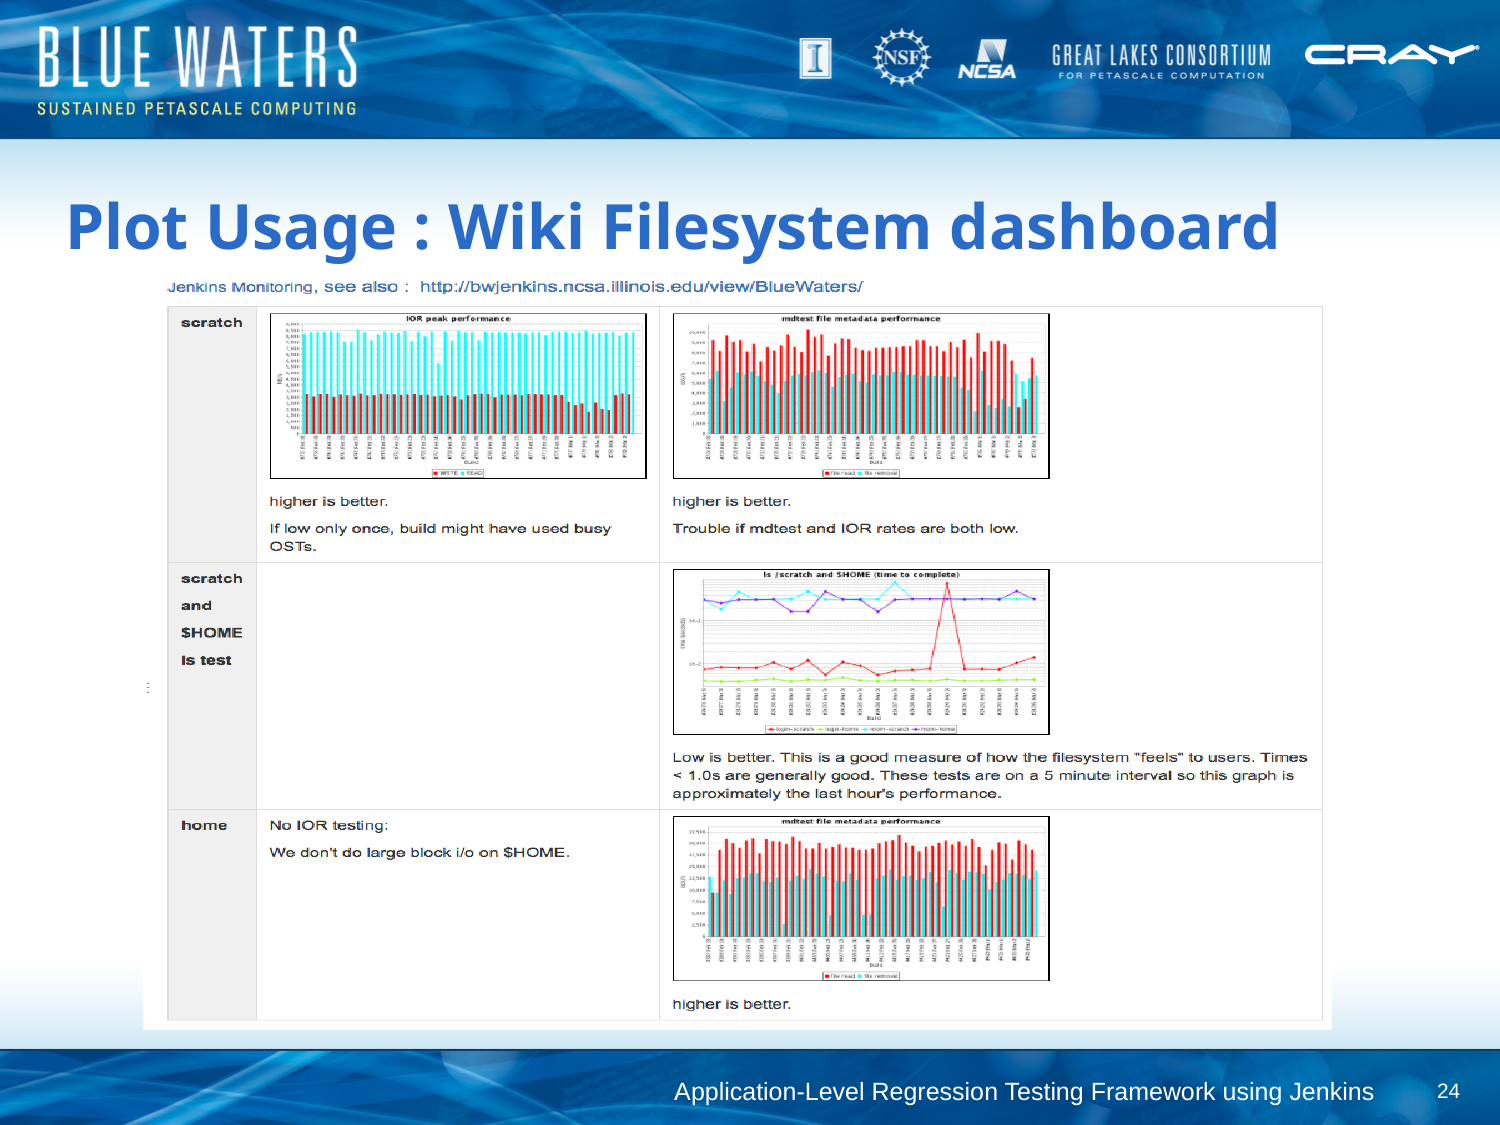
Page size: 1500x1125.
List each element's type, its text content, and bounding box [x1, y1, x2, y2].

title Plot Usage : Wiki Filesystem dashboard [50, 162, 1425, 288]
slide_number 24 [1400, 1067, 1475, 1113]
footer Application-Level Regression Testing Framework using Jenkins [650, 1067, 1400, 1113]
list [143, 274, 1332, 1030]
picture [0, 0, 1500, 1125]
